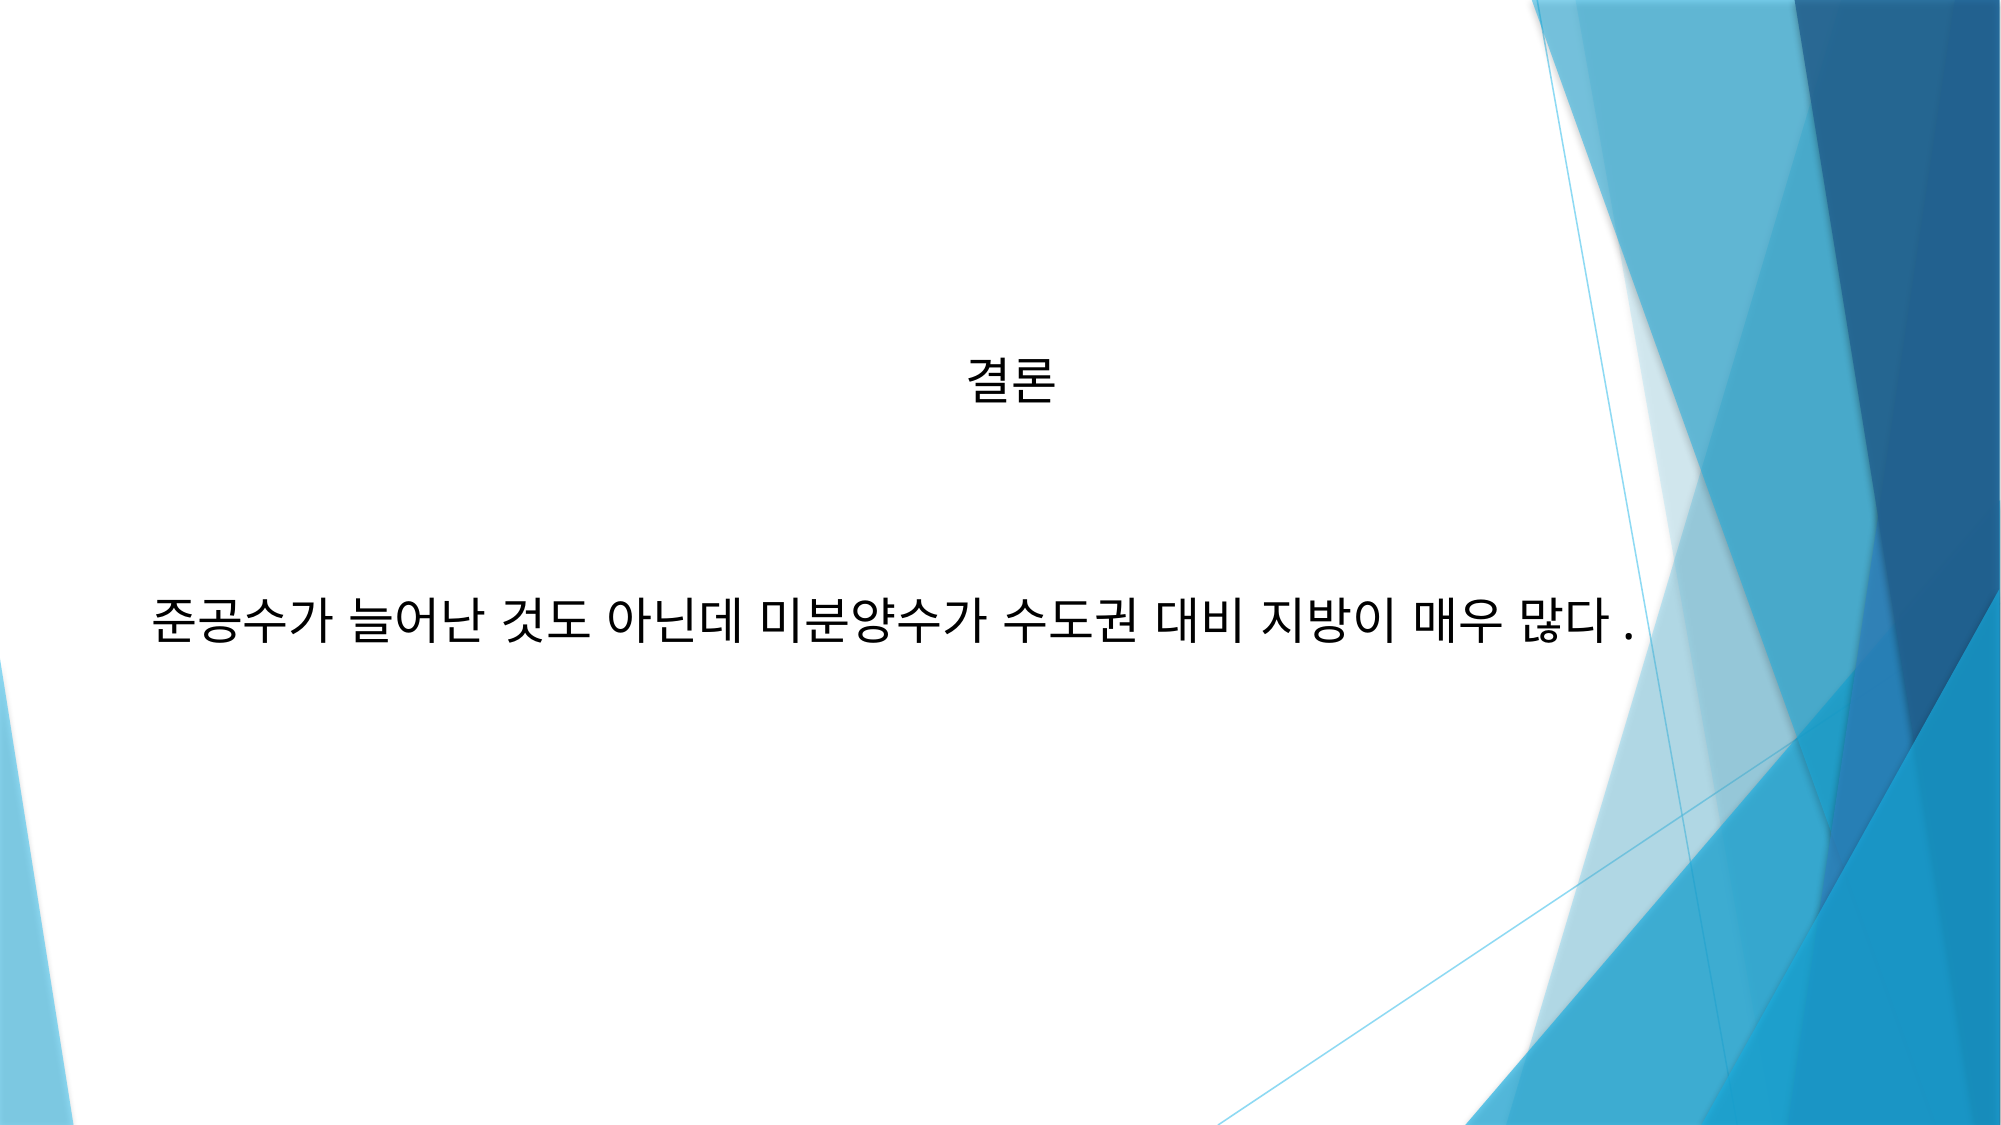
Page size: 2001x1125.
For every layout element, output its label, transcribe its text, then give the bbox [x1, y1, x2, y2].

text_box 결론 준공수가 늘어난 것도 아닌데 미분양수가 수도권 대비 지방이 매우 많다. [136, 341, 1887, 657]
